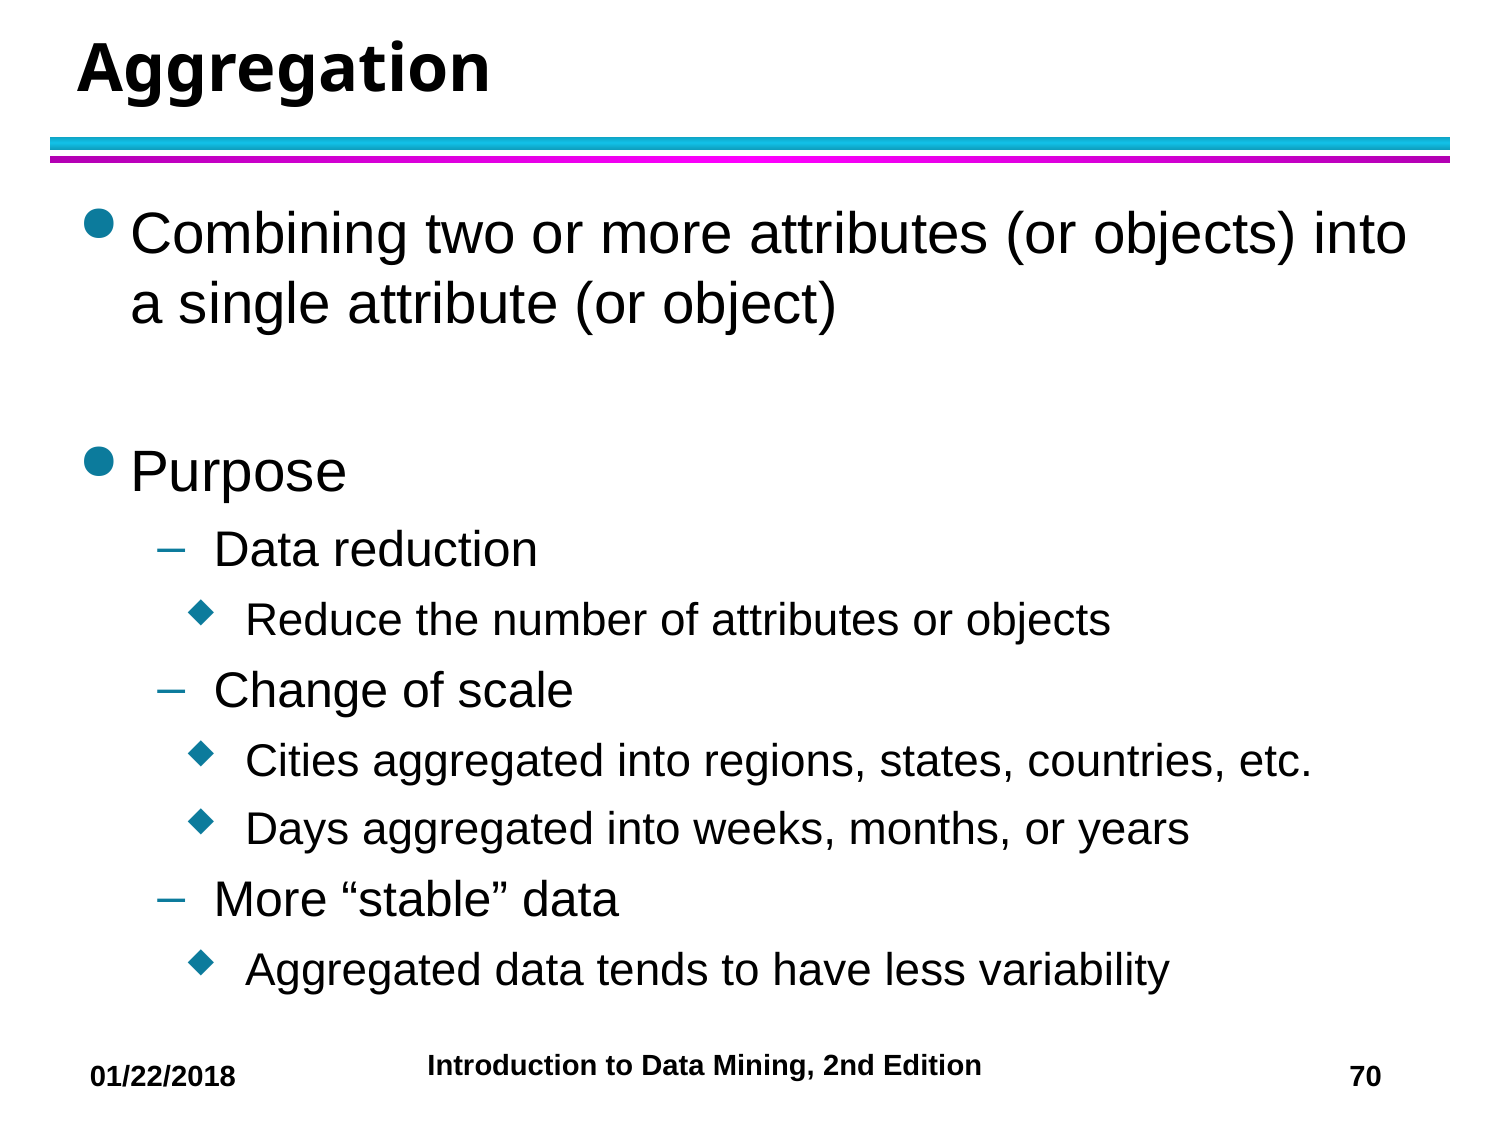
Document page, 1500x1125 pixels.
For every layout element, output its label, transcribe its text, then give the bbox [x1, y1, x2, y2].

title Aggregation [62, 24, 1421, 113]
list Combining two or more attributes (or objects) into a single attribute (or object) Purpose Data reduction Reduce the number of attributes or objects Change of scale Cities aggregated into regions, states, countries, etc. Days aggregated into weeks, months, or years More “stable” data Aggregated data tends to have less variability [67, 187, 1432, 1038]
